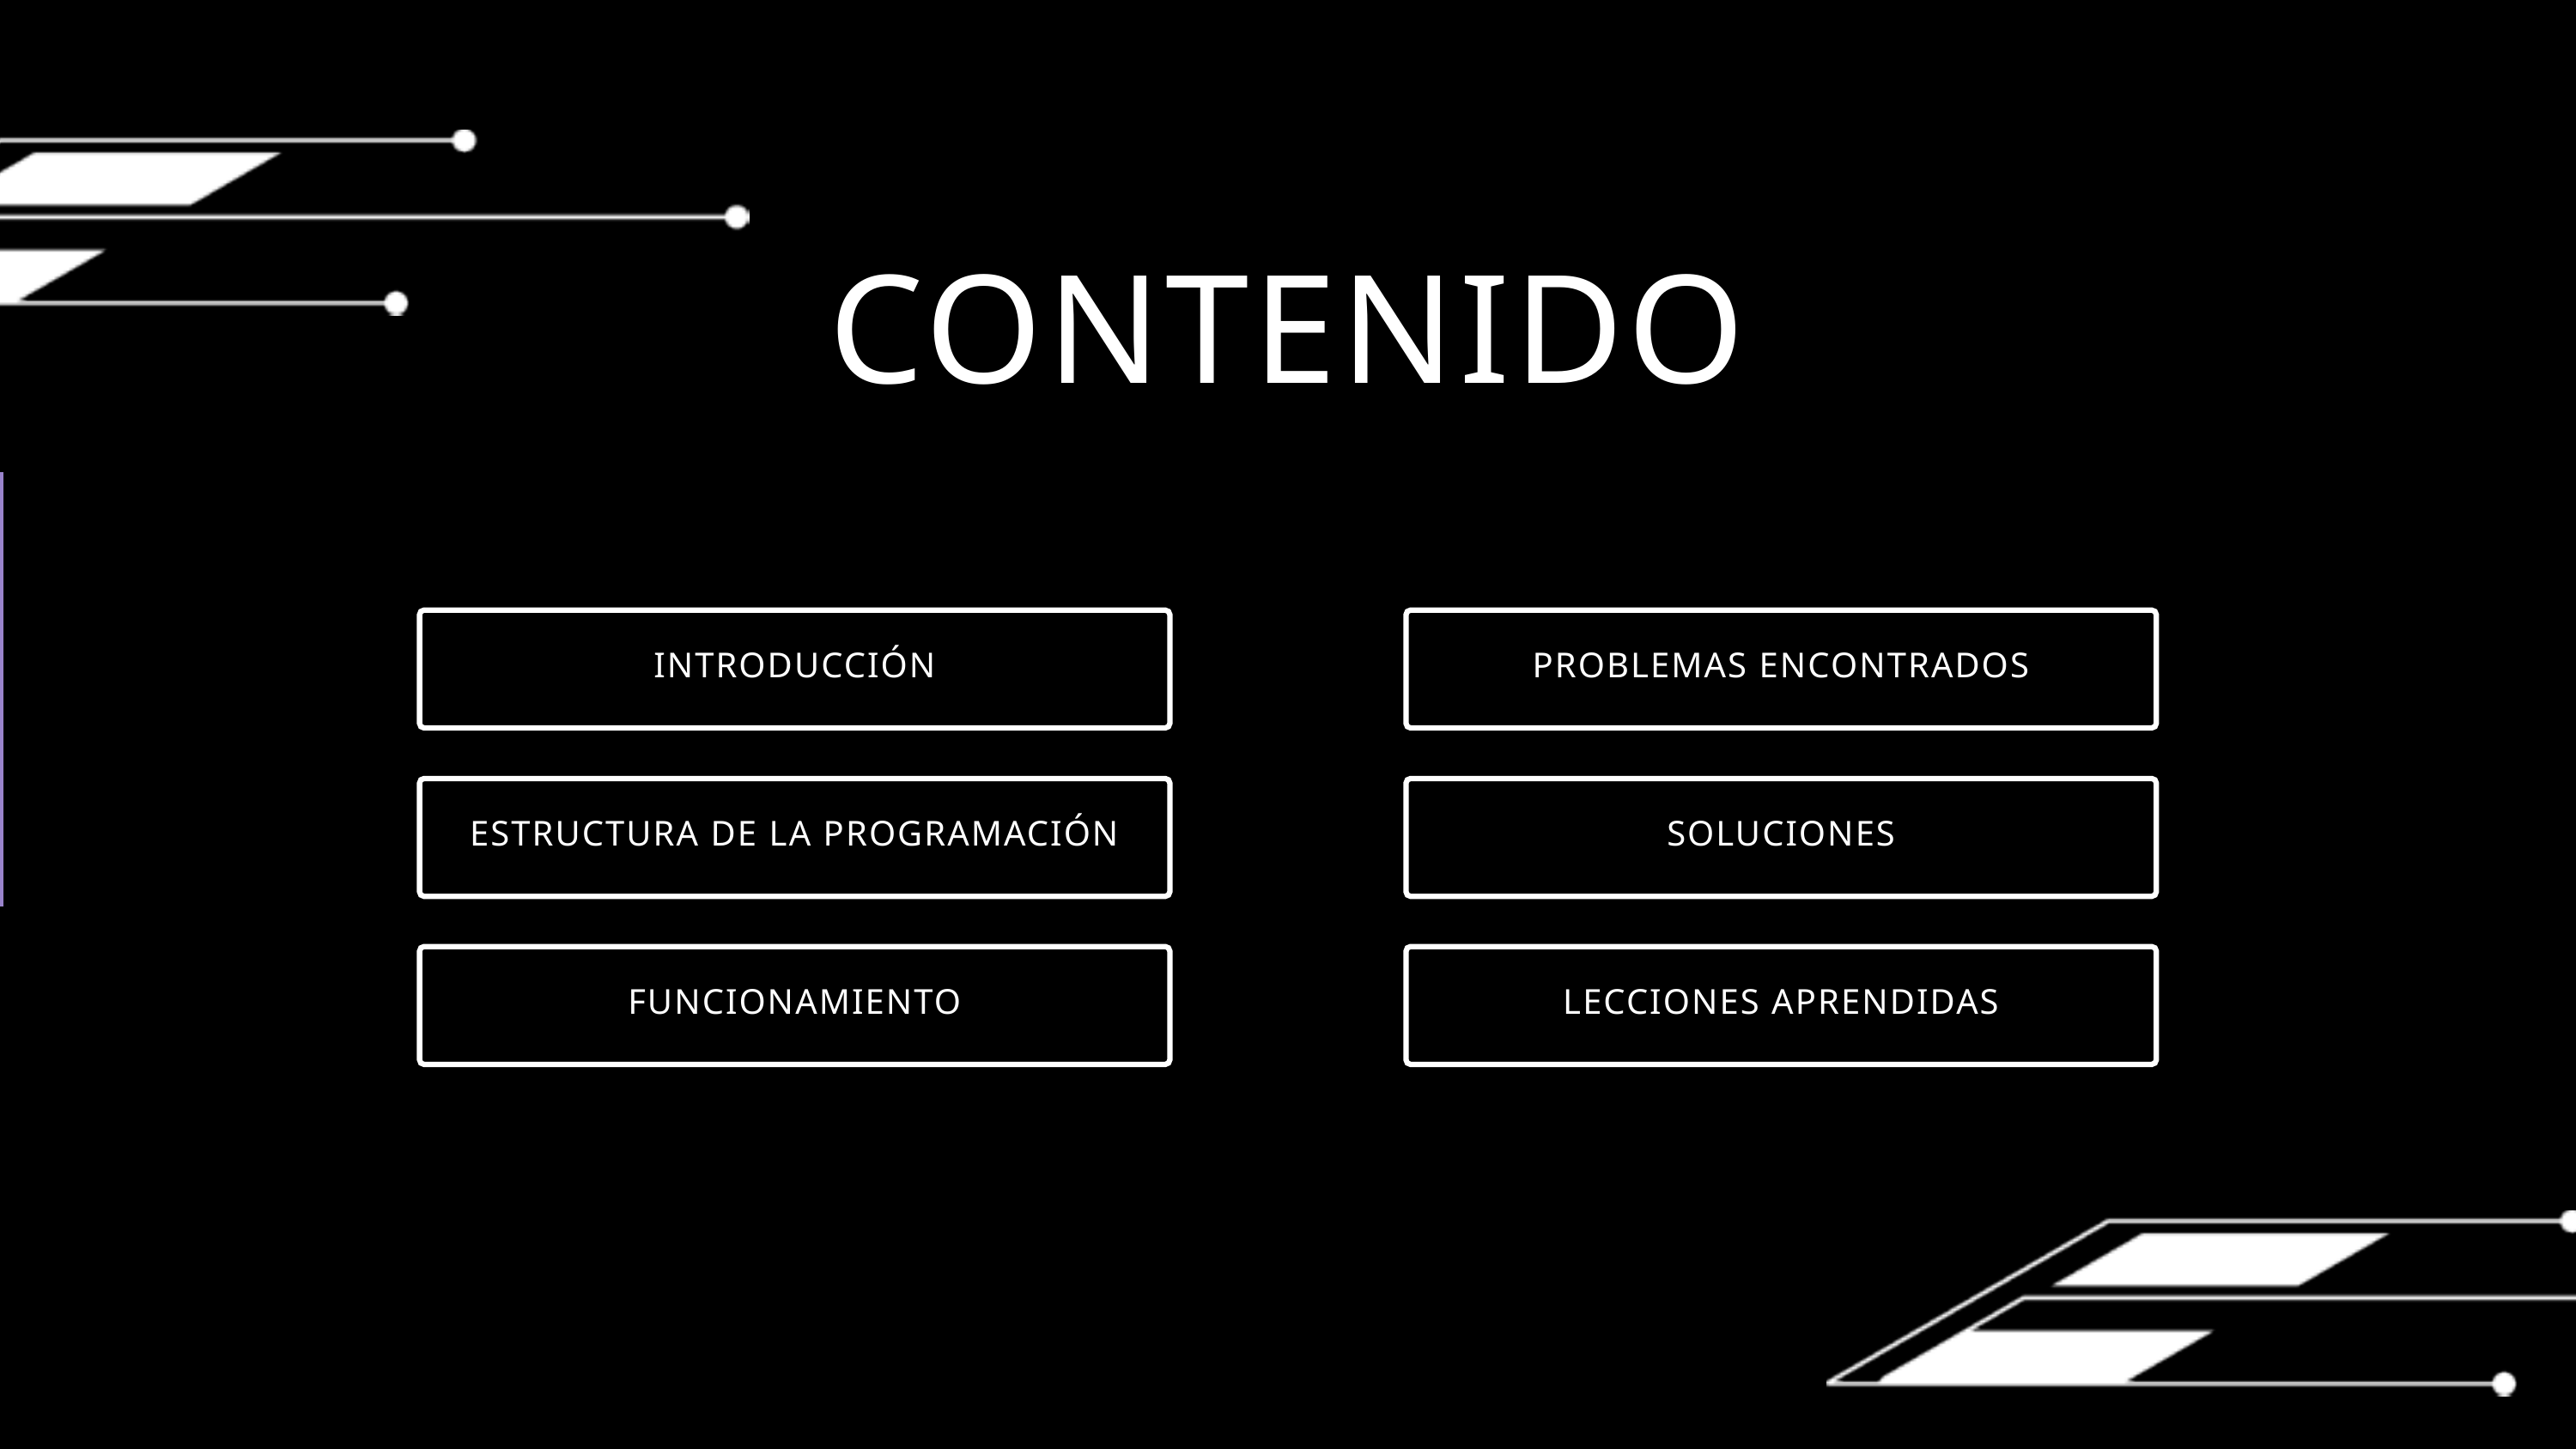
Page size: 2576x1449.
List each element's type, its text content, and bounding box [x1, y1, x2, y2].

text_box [419, 609, 1170, 729]
text_box [0, 130, 750, 316]
text_box [1826, 1210, 2576, 1397]
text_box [419, 778, 1170, 897]
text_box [1406, 778, 2157, 897]
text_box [0, 471, 4, 906]
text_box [1406, 946, 2157, 1065]
text_box CONTENIDO [749, 203, 1827, 414]
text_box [1406, 609, 2157, 729]
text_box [419, 946, 1170, 1065]
